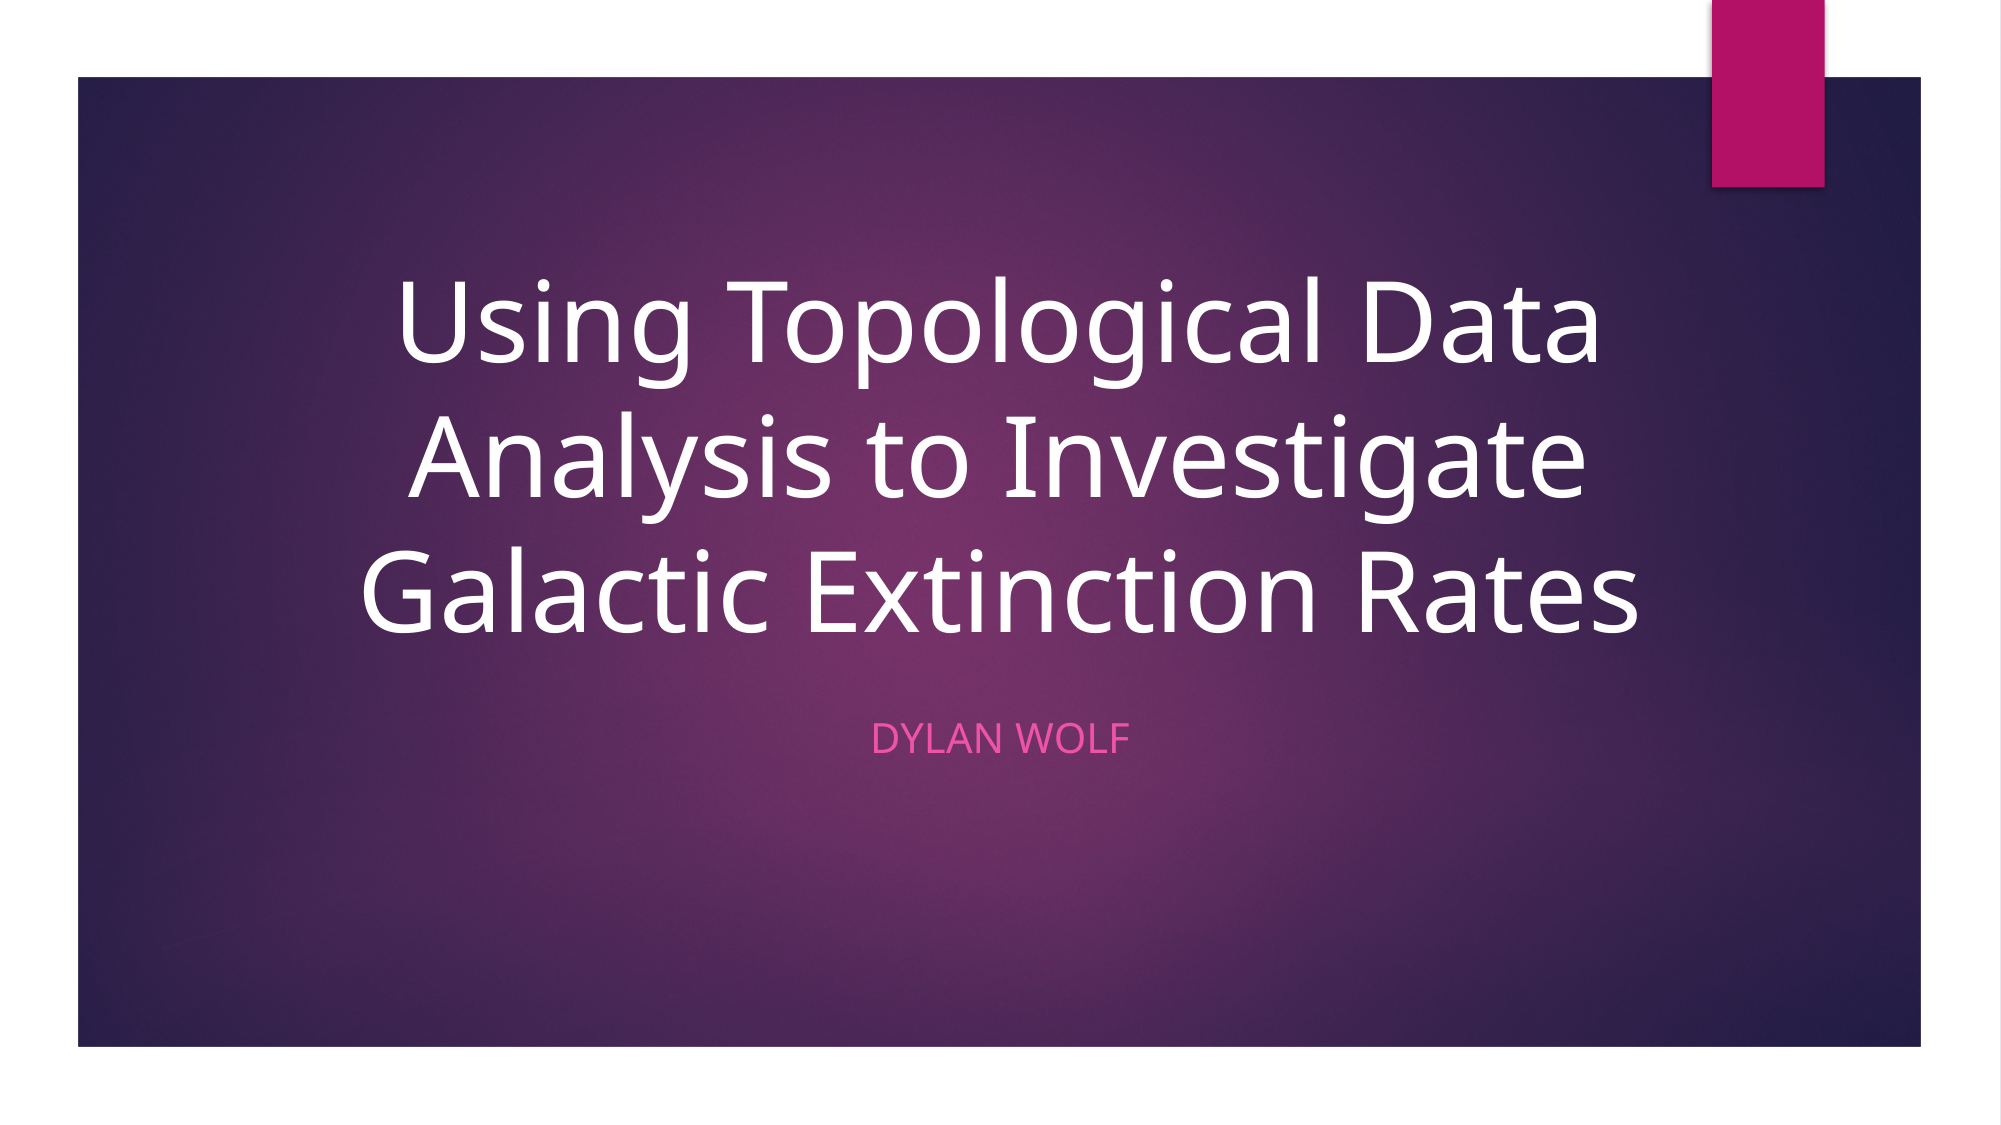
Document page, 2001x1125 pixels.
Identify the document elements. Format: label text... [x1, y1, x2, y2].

title Using Topological Data Analysis to Investigate Galactic Extinction Rates [276, 191, 1724, 663]
subtitle Dylan Wolf [276, 704, 1724, 907]
